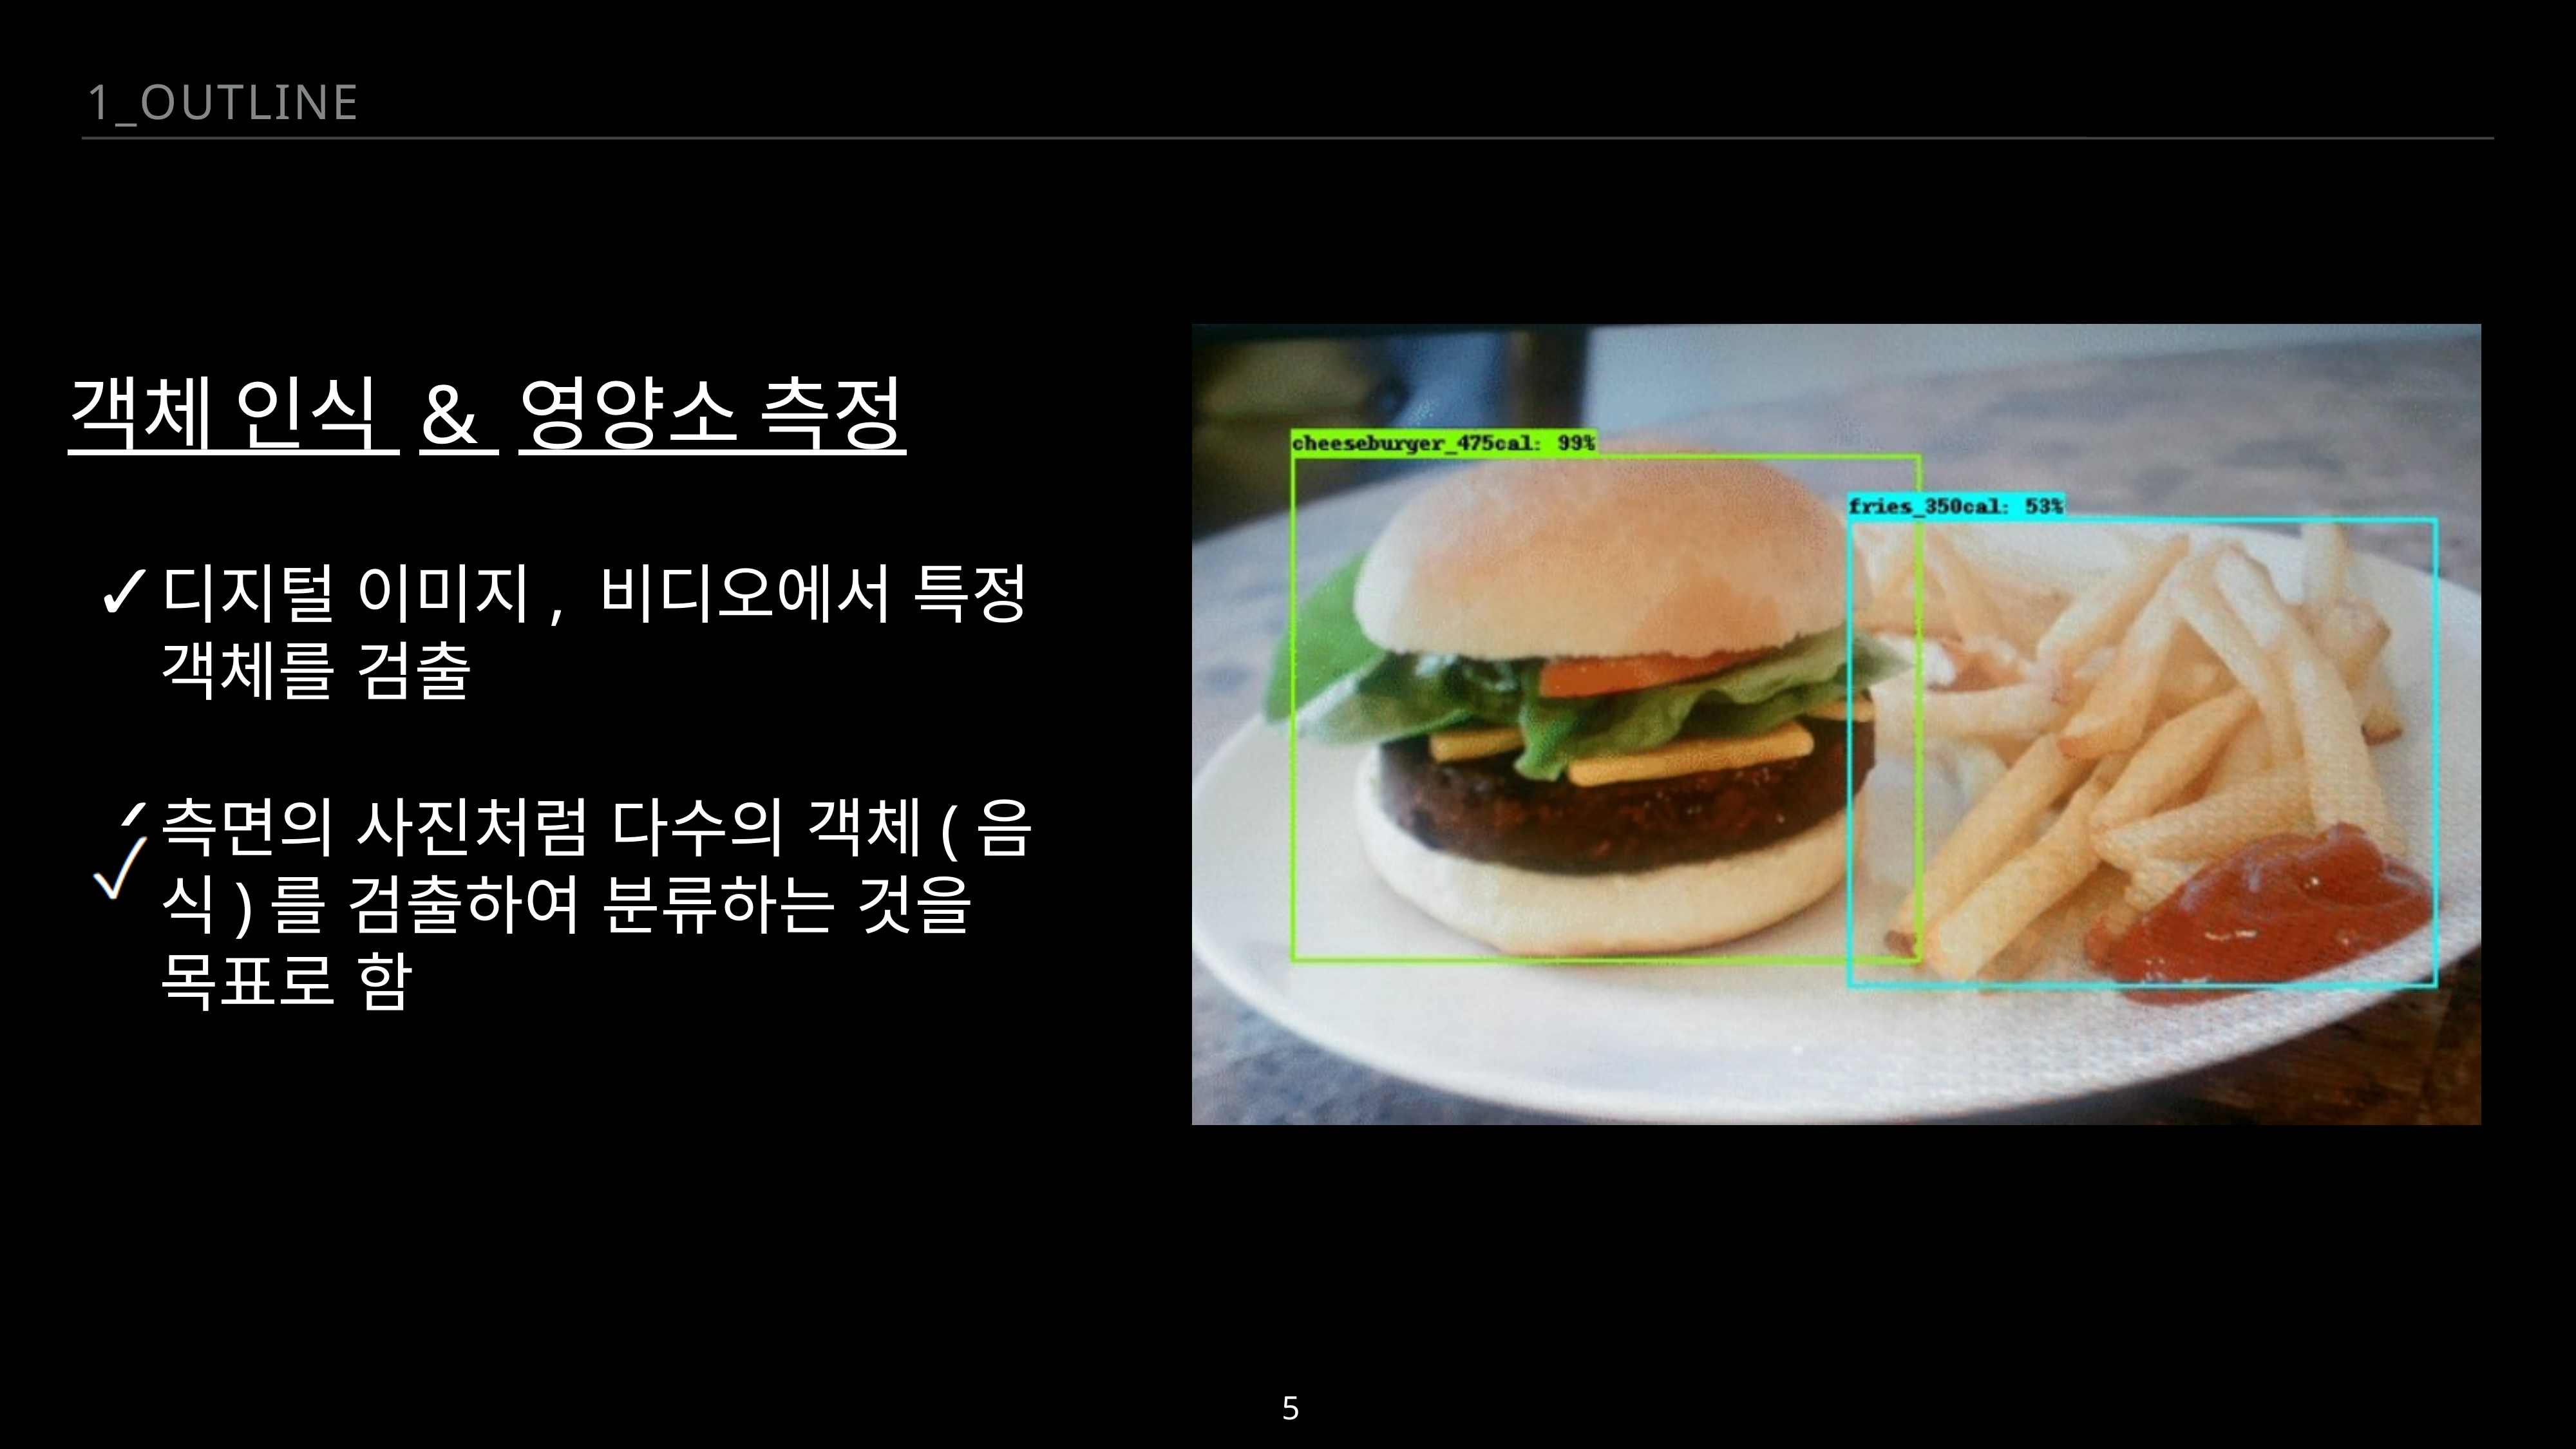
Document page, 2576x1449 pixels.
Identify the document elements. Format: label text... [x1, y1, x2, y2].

list 디지털 이미지, 비디오에서 특정 객체를 검출 측면의 사진처럼 다수의 객체(음식)를 검출하여 분류하는 것을 목표로 함 [86, 547, 1125, 1190]
text_box 객체 인식 & 영양소 측정 [62, 357, 913, 465]
text_box 1_Outline [80, 77, 2295, 135]
slide_number 5 [1272, 1381, 1311, 1436]
picture [1192, 324, 2482, 1125]
picture [87, 826, 155, 914]
